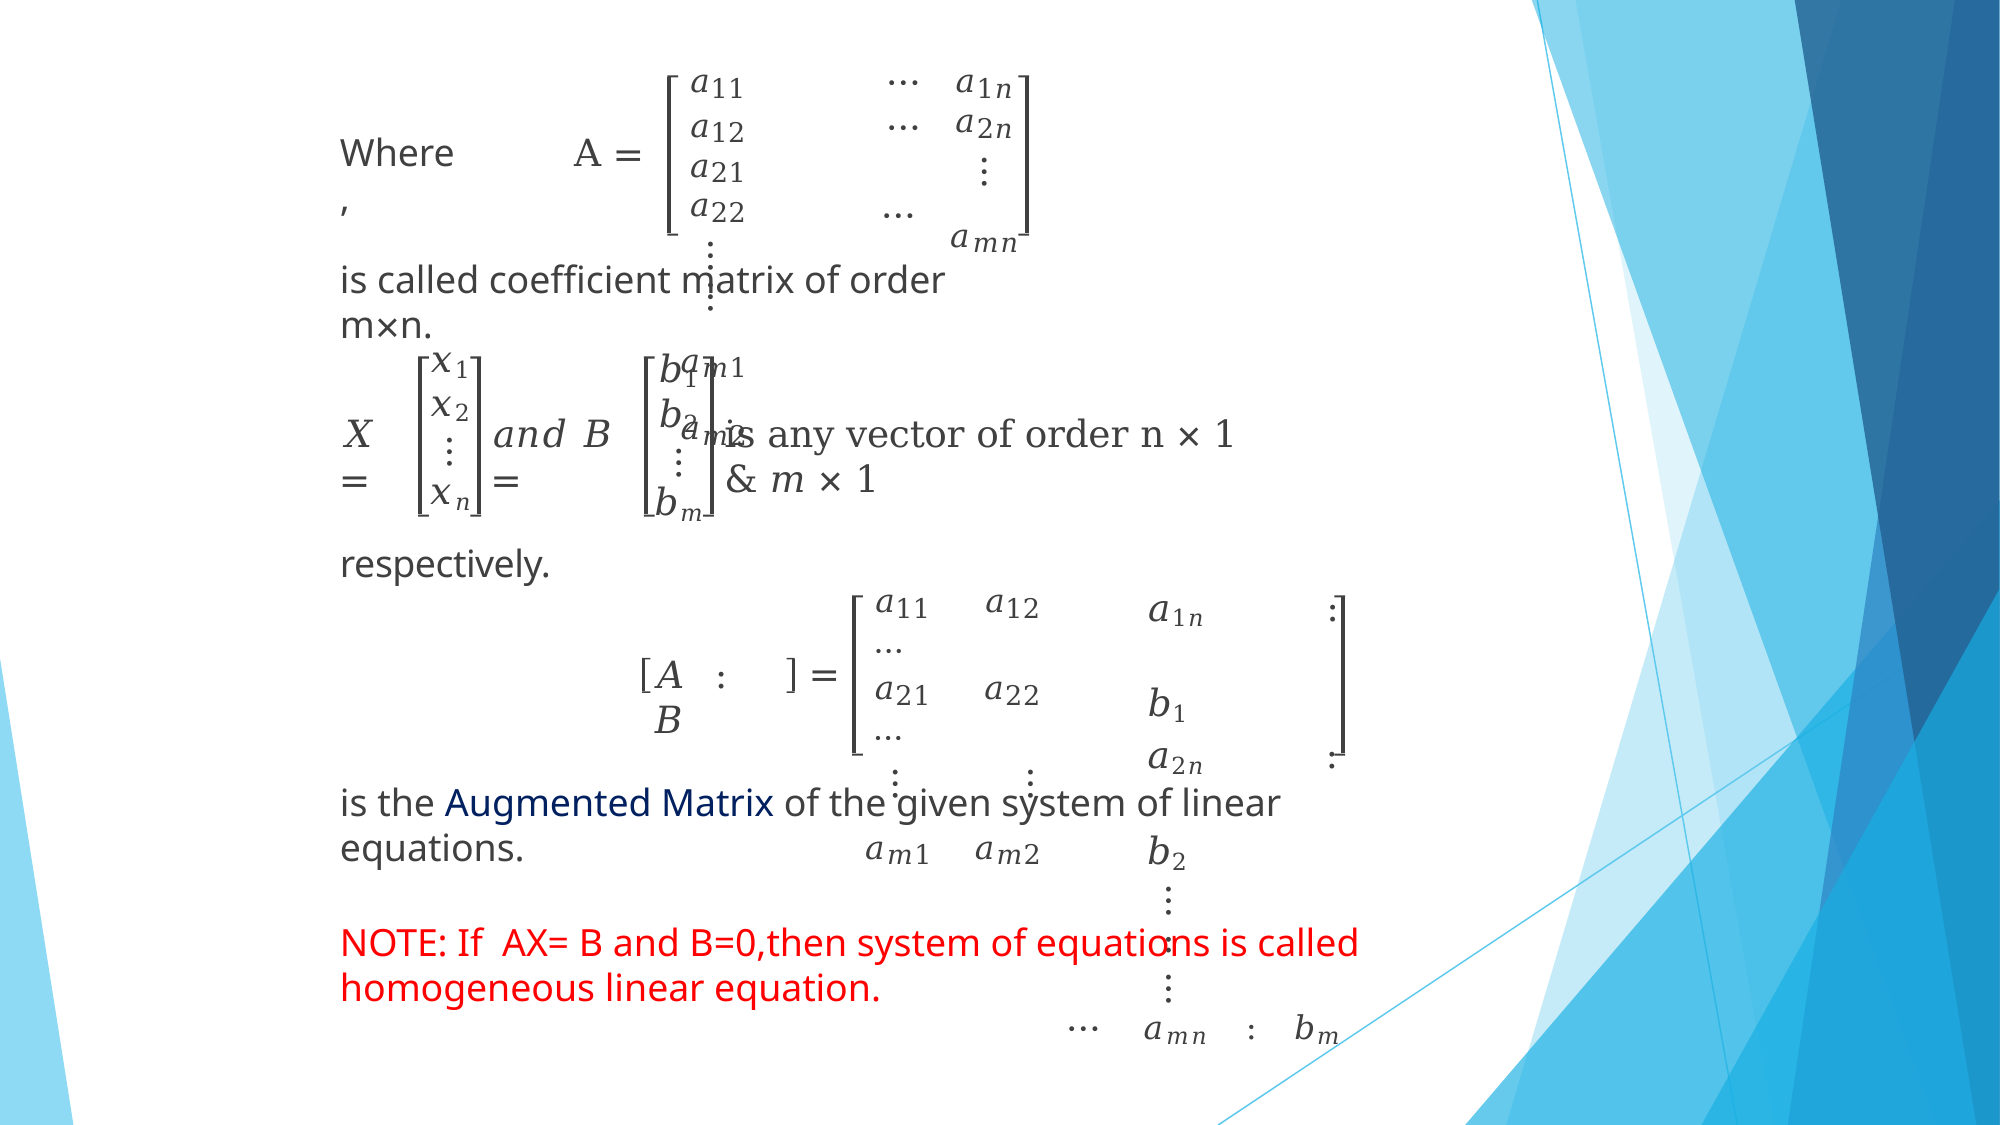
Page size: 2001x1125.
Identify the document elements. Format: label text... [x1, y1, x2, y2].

text_box 𝑥1 𝑥2 ⋮ 𝑥𝑛 [423, 336, 474, 515]
text_box 𝑎1𝑛 : 𝑏1 𝑎2𝑛 : 𝑏2 ⋮ ∶ ⋮ ⋯ 𝑎𝑚𝑛 : 𝑏𝑚 [1060, 578, 1345, 777]
text_box 𝑏1 𝑏2 ⋮ 𝑏𝑚 [649, 339, 707, 526]
text_box Where, [337, 126, 464, 219]
text_box 𝑎11 𝑎12 𝑎21 𝑎22 ⋮ ⋮ 𝑎𝑚1 𝑎𝑚2 [670, 62, 852, 253]
text_box respectively. [337, 537, 556, 586]
text_box ⋯ ⋯ [884, 55, 921, 146]
text_box 𝑎11 𝑎12 ⋯ 𝑎21 𝑎22 ⋯ ⋮ ⋮ 𝑎𝑚1 𝑎𝑚2 [855, 583, 1060, 777]
text_box 𝑎1𝑛 𝑎2𝑛 ⋮ 𝑎𝑚𝑛 [944, 62, 1023, 253]
text_box = [807, 646, 840, 694]
text_box is the Augmented Matrix of the given system of linear equations. NOTE: If AX= B and B=0,then system of equations is called homogeneous linear equation. [337, 777, 1436, 1009]
text_box 𝑎1𝑛 : 𝑏1 𝑎2𝑛 : 𝑏2 ⋮ ∶ ⋮ ⋯ 𝑎𝑚𝑛 : 𝑏𝑚 [1060, 1009, 1345, 1051]
text_box is any vector of order n × 1 & 𝑚 × 1 [722, 407, 1306, 500]
text_box 𝑋 = [337, 407, 406, 500]
text_box ⋯ [879, 186, 916, 234]
text_box 𝐴 : 𝐵 [649, 648, 787, 741]
text_box 𝑎11 𝑎12 𝑎21 𝑎22 ⋮ ⋮ 𝑎𝑚1 𝑎𝑚2 [707, 346, 852, 457]
text_box A = [572, 126, 647, 174]
text_box is called coefficient matrix of order m×n. [337, 253, 1047, 346]
text_box 𝑎𝑛𝑑 𝐵 = [489, 407, 632, 500]
